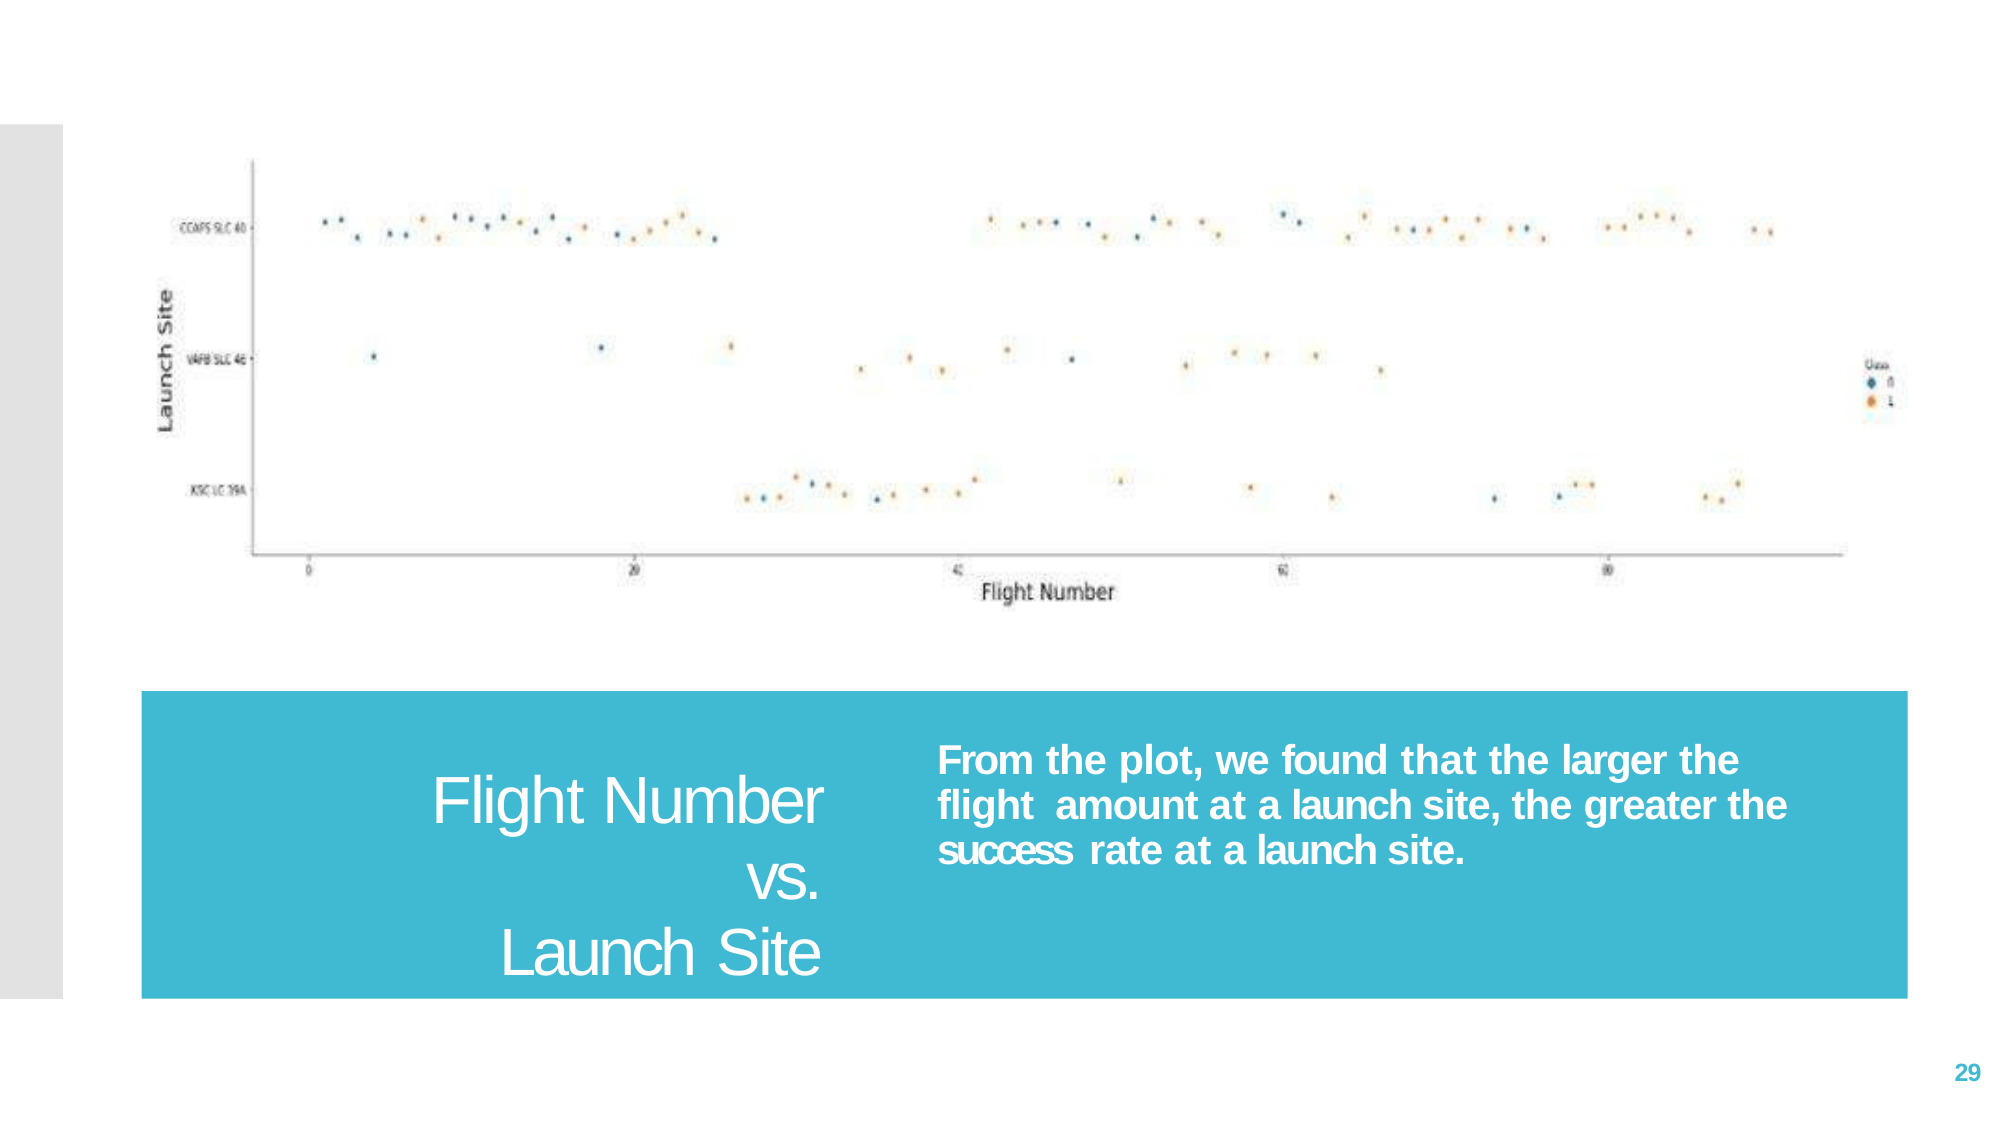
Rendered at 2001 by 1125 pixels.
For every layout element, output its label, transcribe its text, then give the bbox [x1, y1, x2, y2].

text_box Flight Number vs. Launch Site [352, 758, 825, 989]
text_box [0, 124, 63, 999]
slide_number 29 [1948, 1060, 1988, 1125]
text_box [156, 158, 1908, 613]
text_box From the plot, we found that the larger the flight amount at a launch site, the greater the success rate at a launch site. [935, 730, 1816, 874]
text_box [141, 691, 1908, 999]
